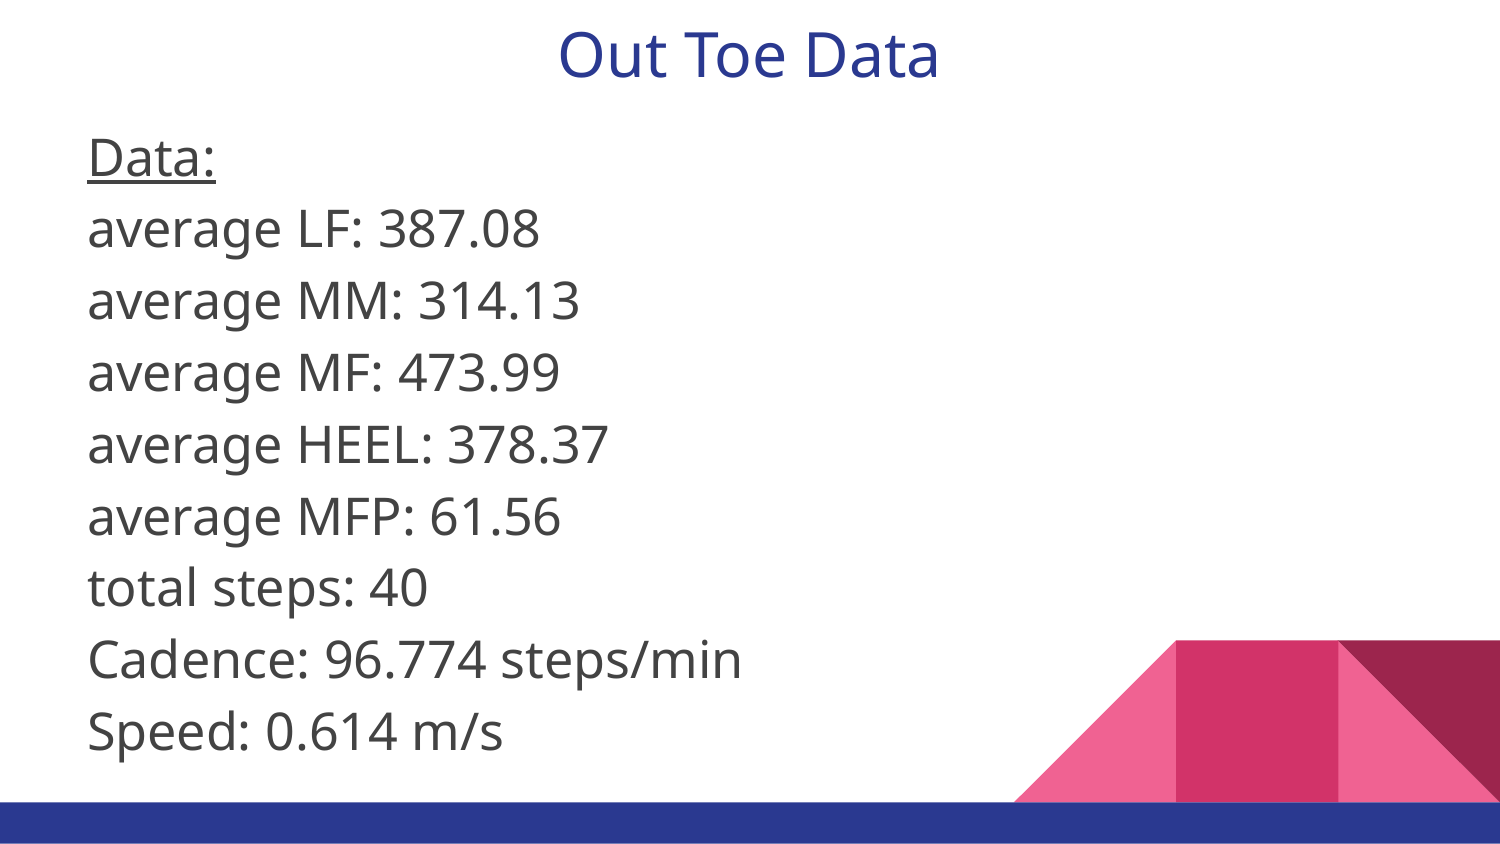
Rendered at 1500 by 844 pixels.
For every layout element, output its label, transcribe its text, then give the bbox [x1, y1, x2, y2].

title Out Toe Data [51, 0, 1449, 100]
text_box Data: average LF: 387.08 average MM: 314.13 average MF: 473.99 average HEEL: 378.37 average MFP: 61.56 total steps: 40 Cadence: 96.774 steps/min Speed: 0.614 m/s [72, 99, 1026, 678]
